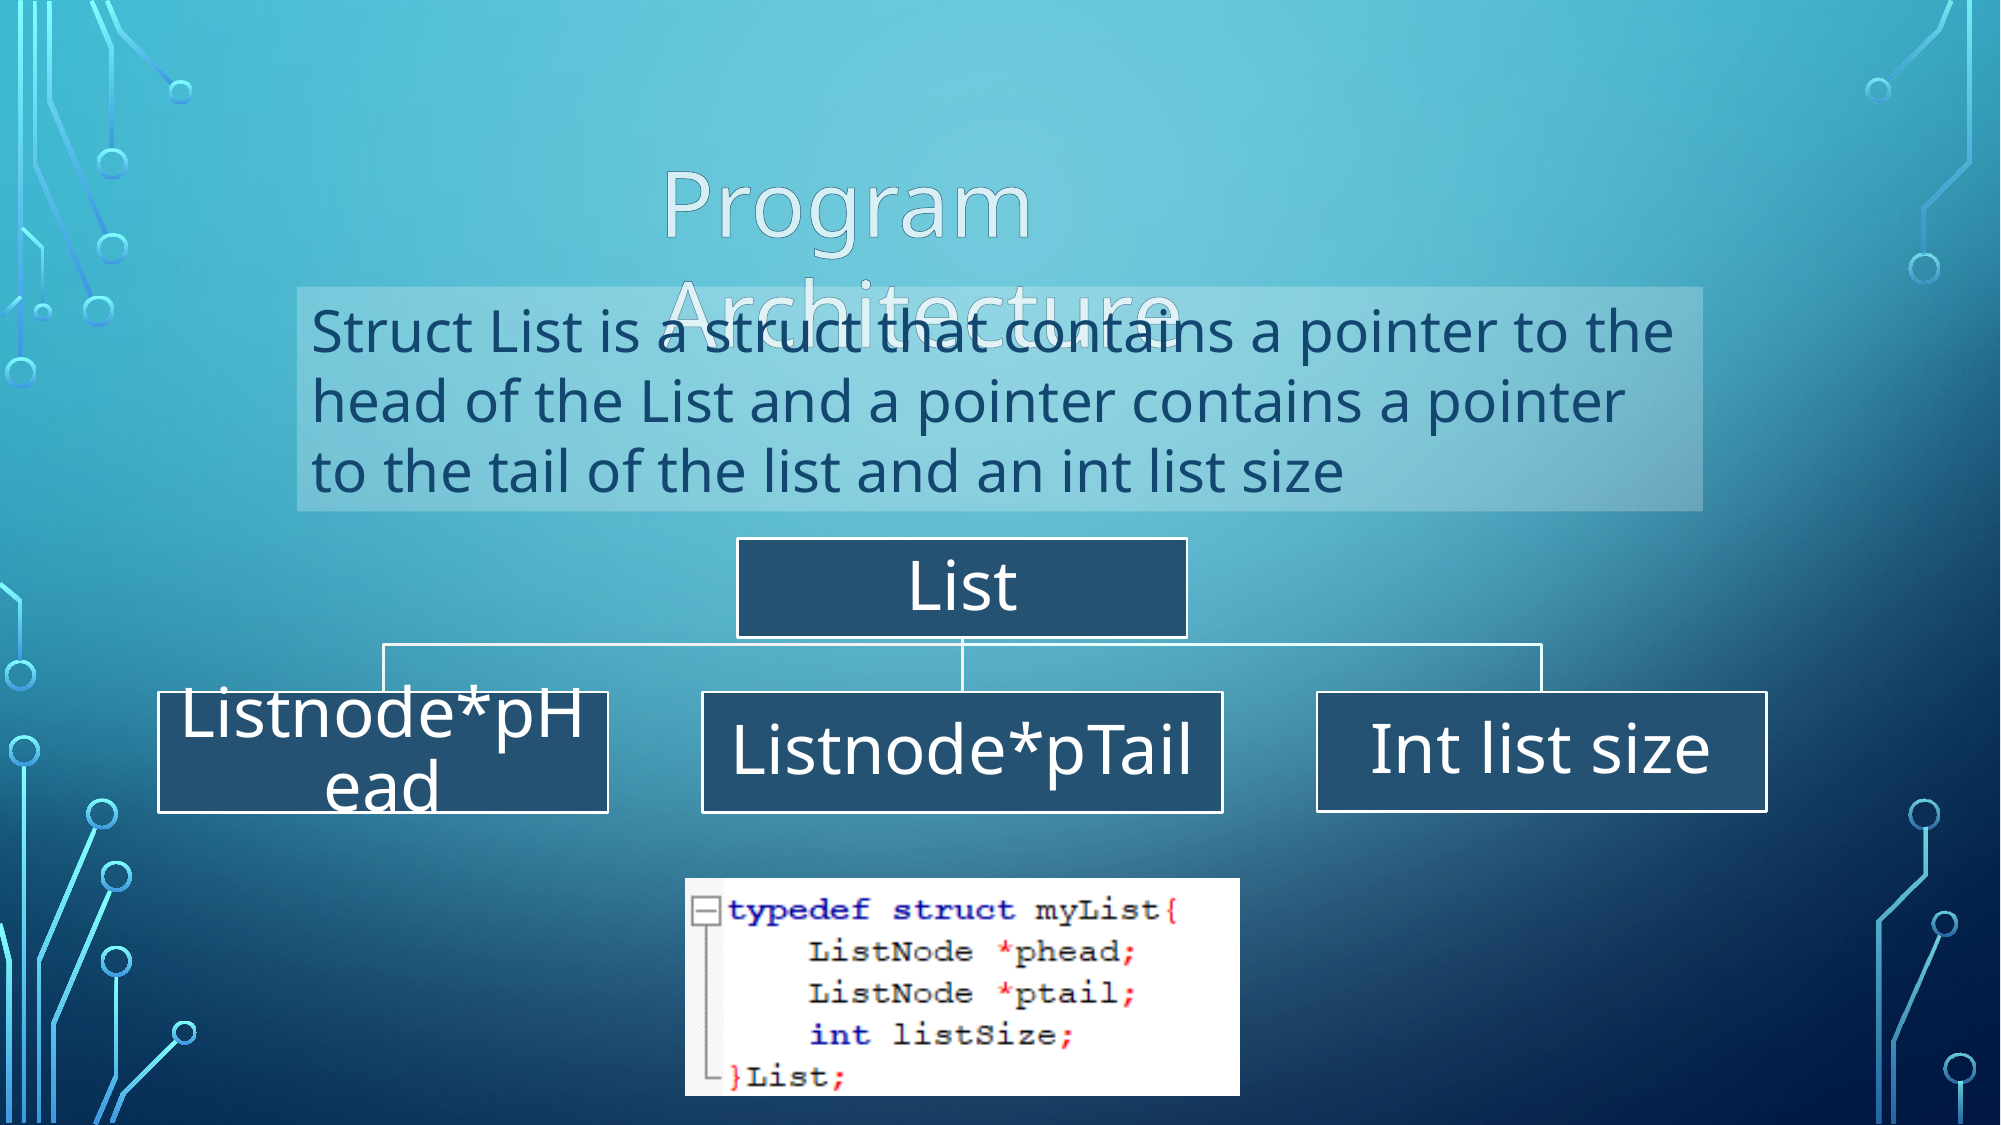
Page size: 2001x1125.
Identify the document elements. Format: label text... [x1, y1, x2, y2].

text_box Struct List is a struct that contains a pointer to the head of the List and a pointer contains a pointer to the tail of the list and an int list size [296, 286, 1703, 472]
picture [684, 878, 1241, 1096]
text_box Program Architecture [644, 138, 1558, 286]
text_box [157, 472, 1768, 839]
